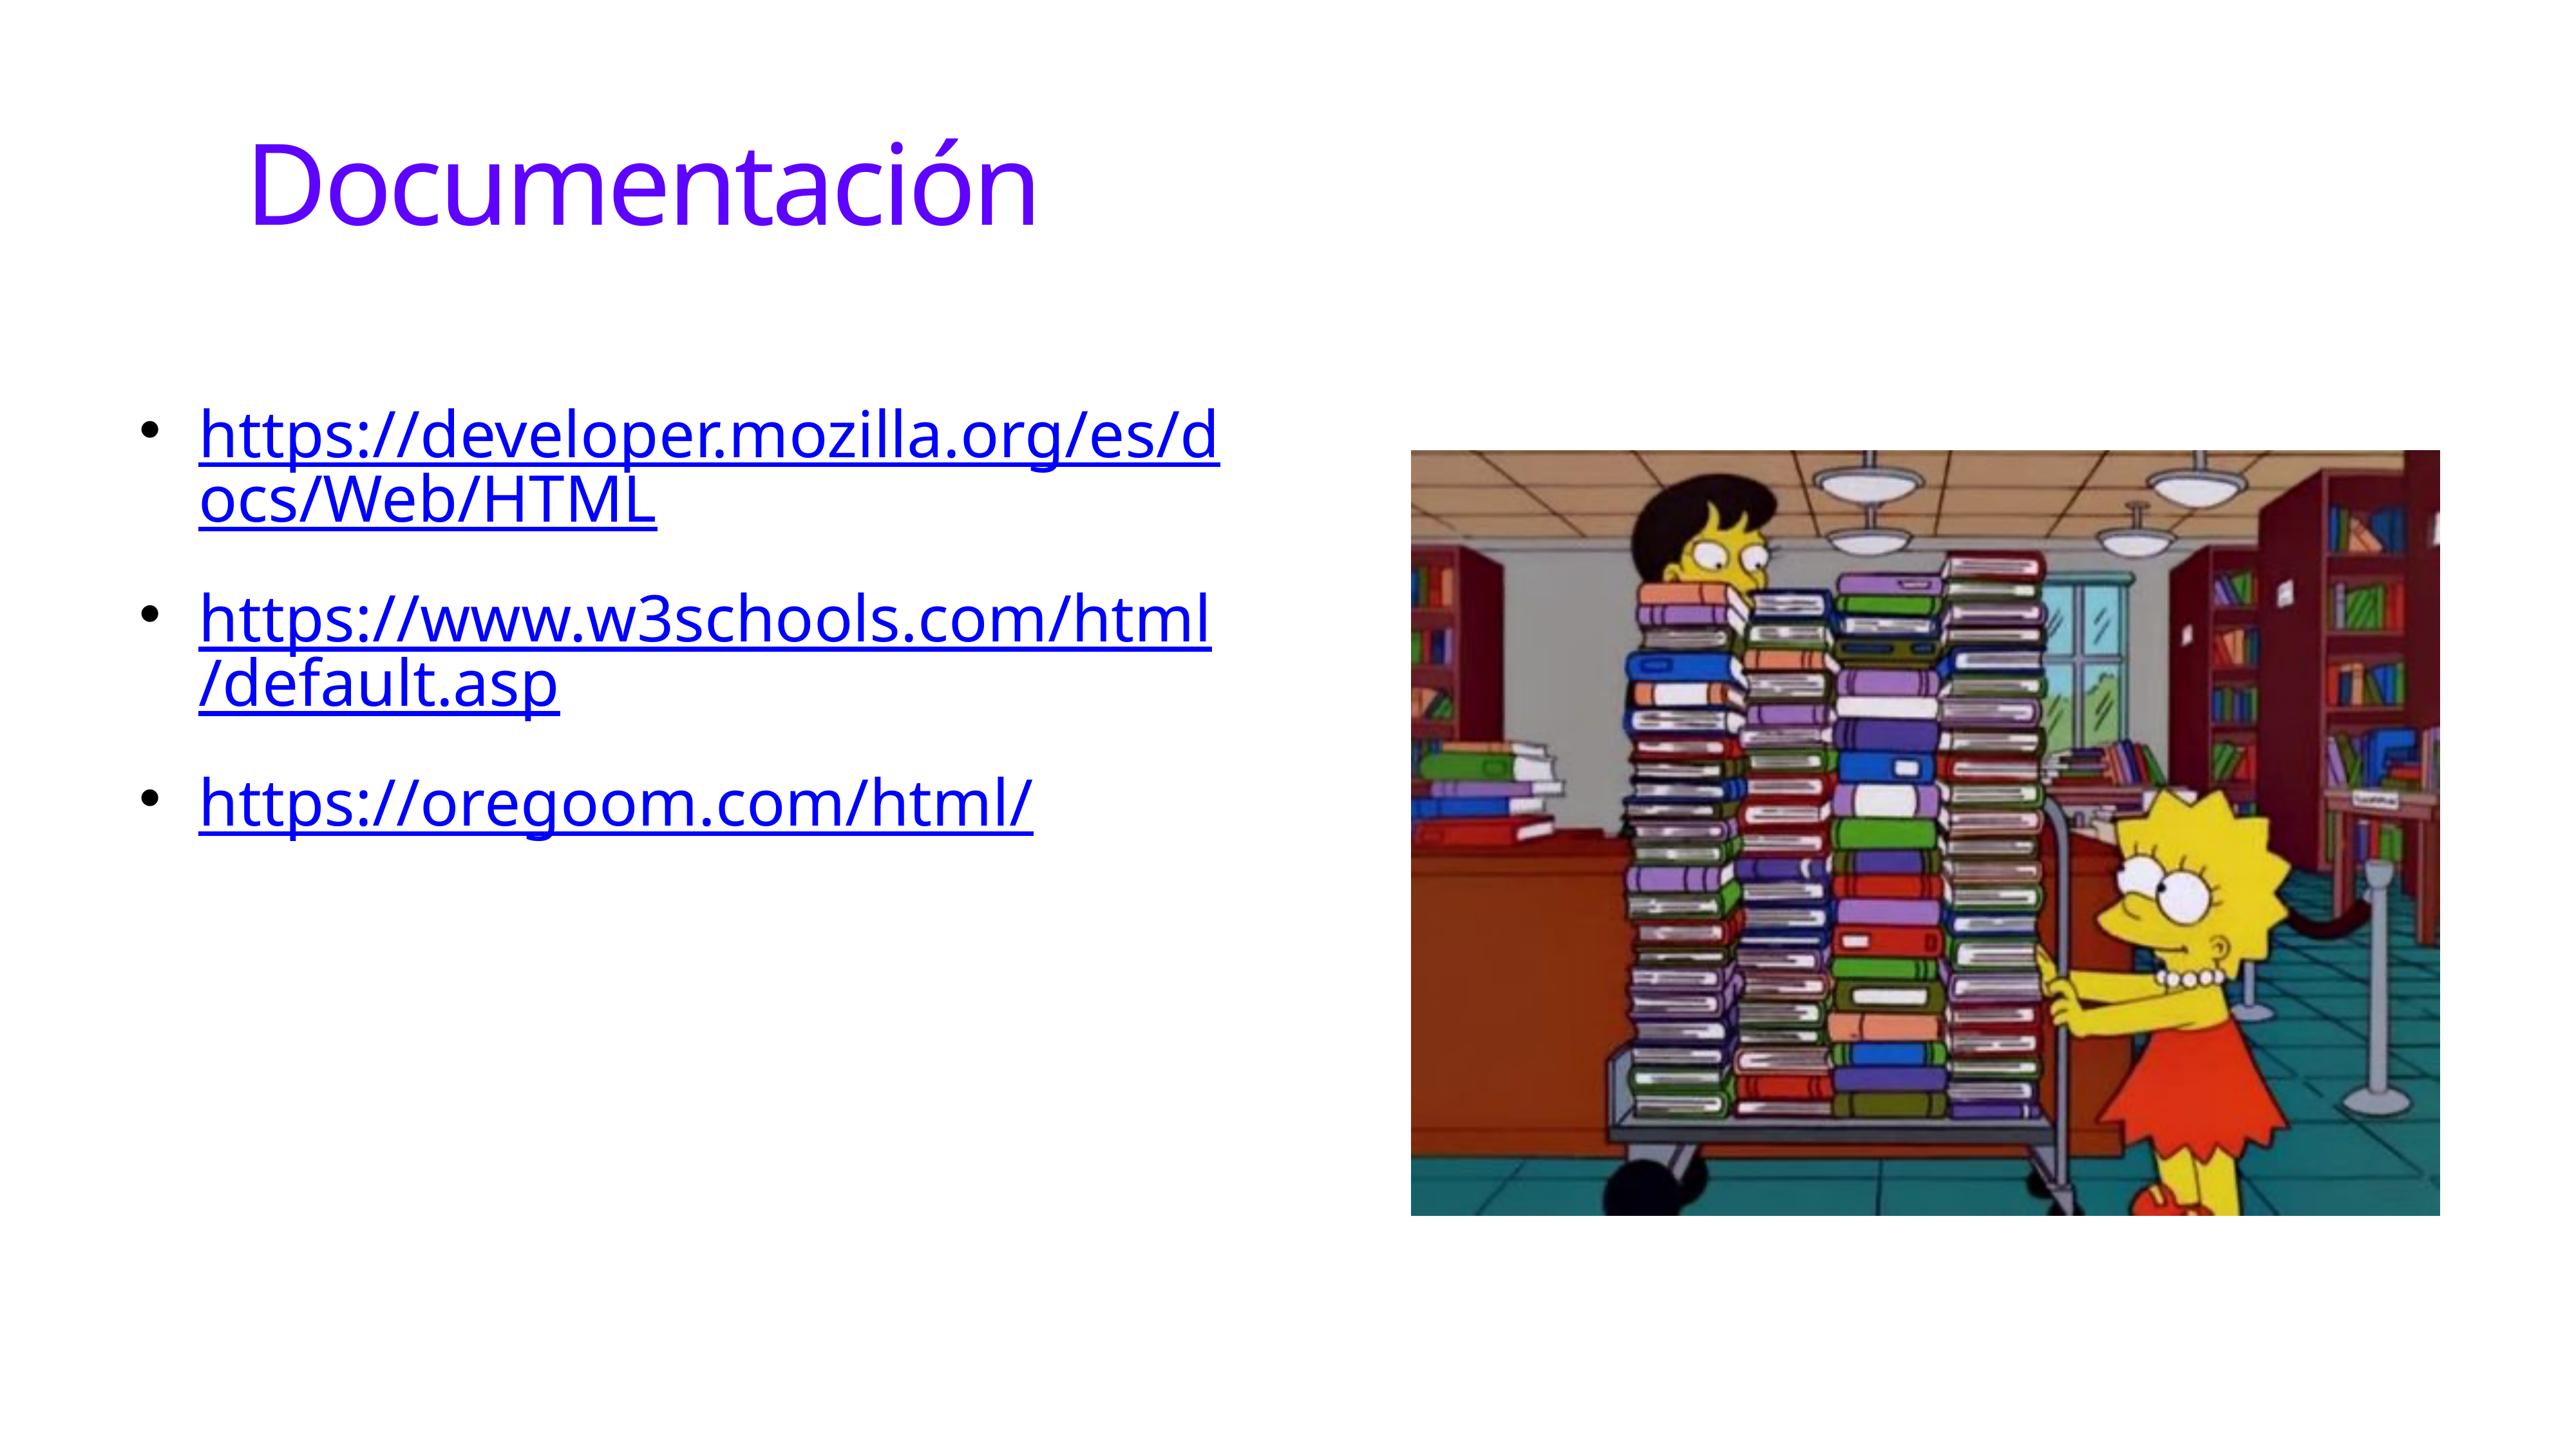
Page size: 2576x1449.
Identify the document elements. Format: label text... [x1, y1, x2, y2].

picture [1411, 450, 2440, 1217]
list https://developer.mozilla.org/es/docs/Web/HTML https://www.w3schools.com/html/default.asp https://oregoom.com/html/ [133, 387, 1237, 1279]
title Documentación [133, 88, 1155, 253]
